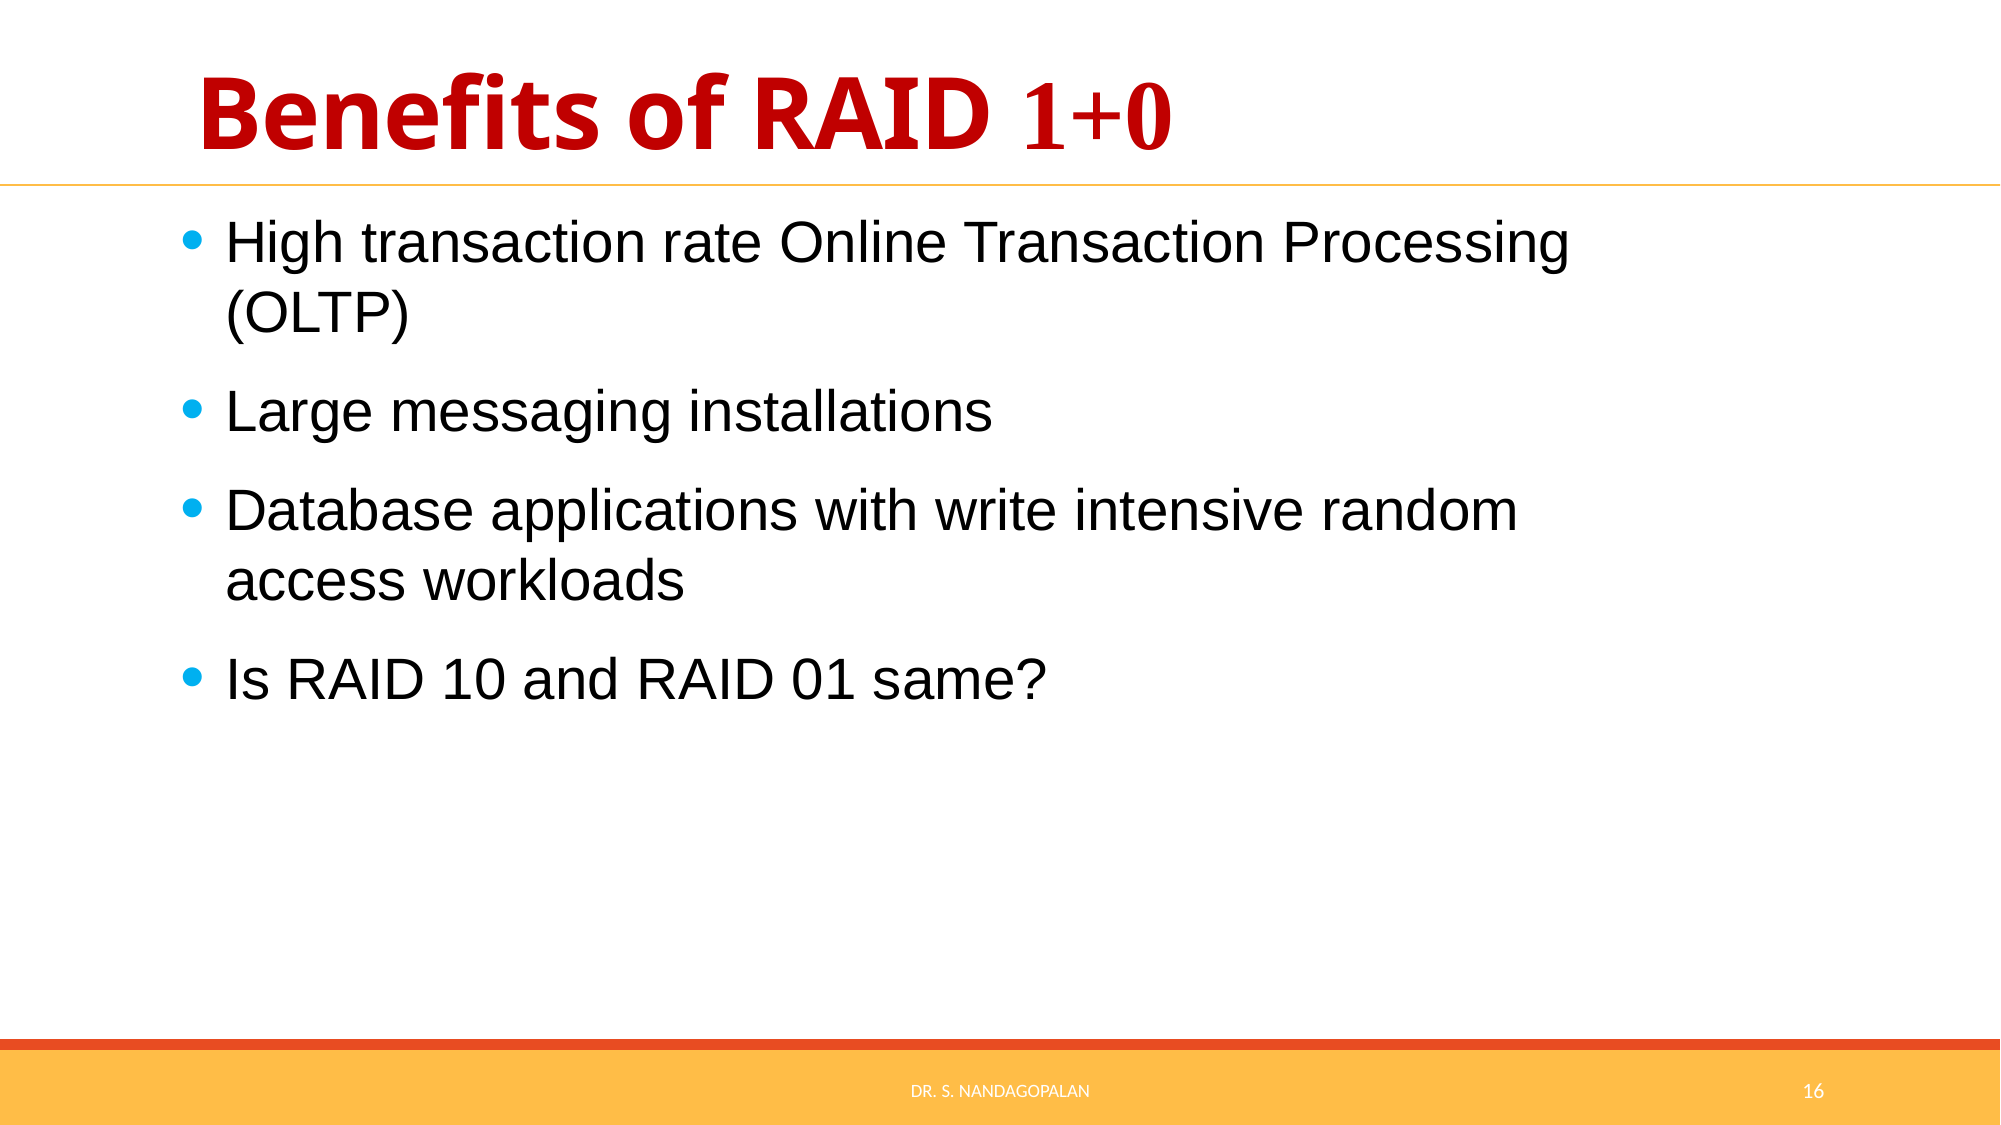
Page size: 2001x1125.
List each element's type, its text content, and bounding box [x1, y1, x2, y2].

footer Dr. S. Nandagopalan [604, 1059, 1396, 1120]
title Benefits of RAID 1+0 [180, 47, 1691, 178]
list High transaction rate Online Transaction Processing (OLTP) Large messaging installations Database applications with write intensive random access workloads Is RAID 10 and RAID 01 same? [180, 196, 1691, 1026]
slide_number 16 [1624, 1059, 1840, 1120]
